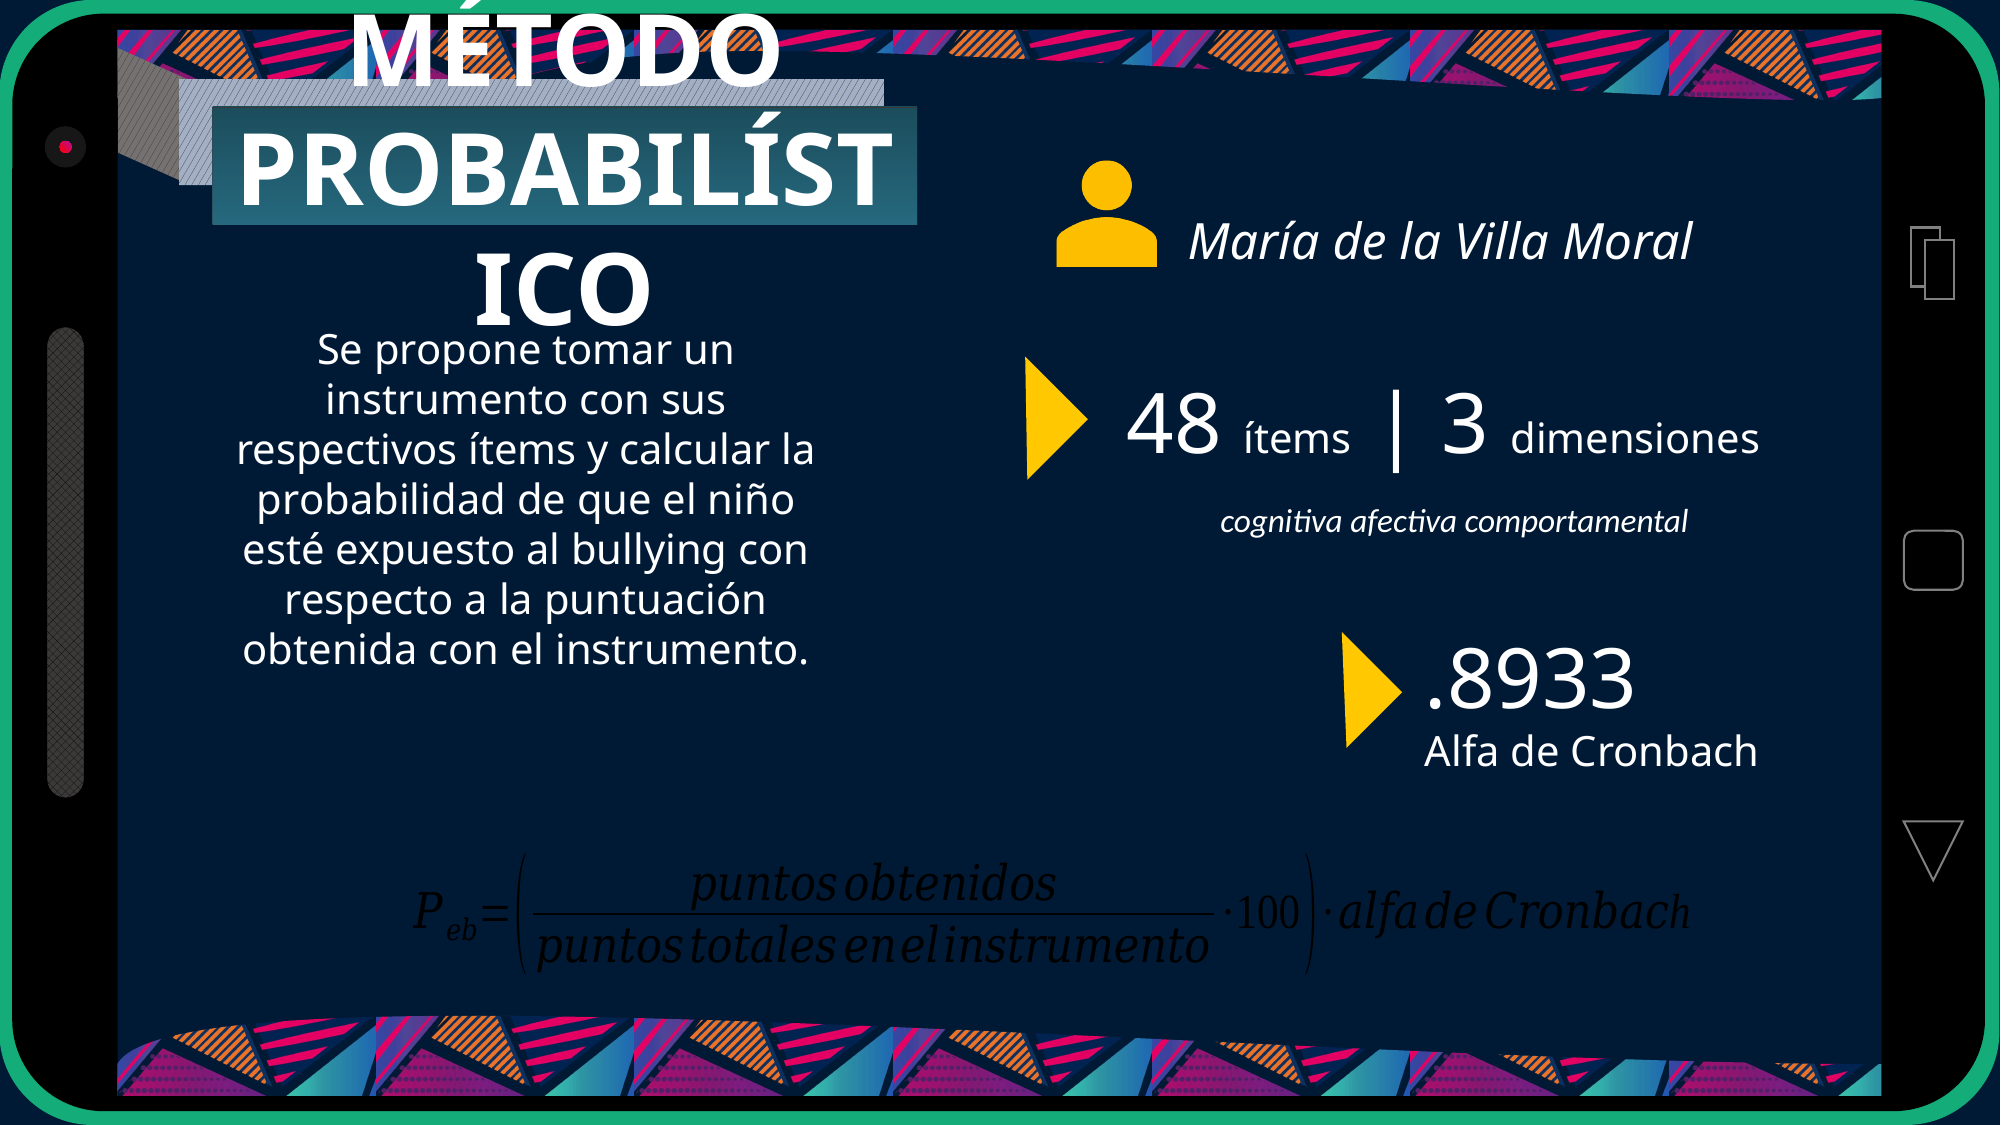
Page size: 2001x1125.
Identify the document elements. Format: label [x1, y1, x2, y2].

text_box [983, 362, 1868, 548]
text_box [1304, 617, 1853, 785]
text_box [0, 0, 2000, 1125]
text_box [118, 48, 918, 226]
picture [1031, 138, 1182, 289]
